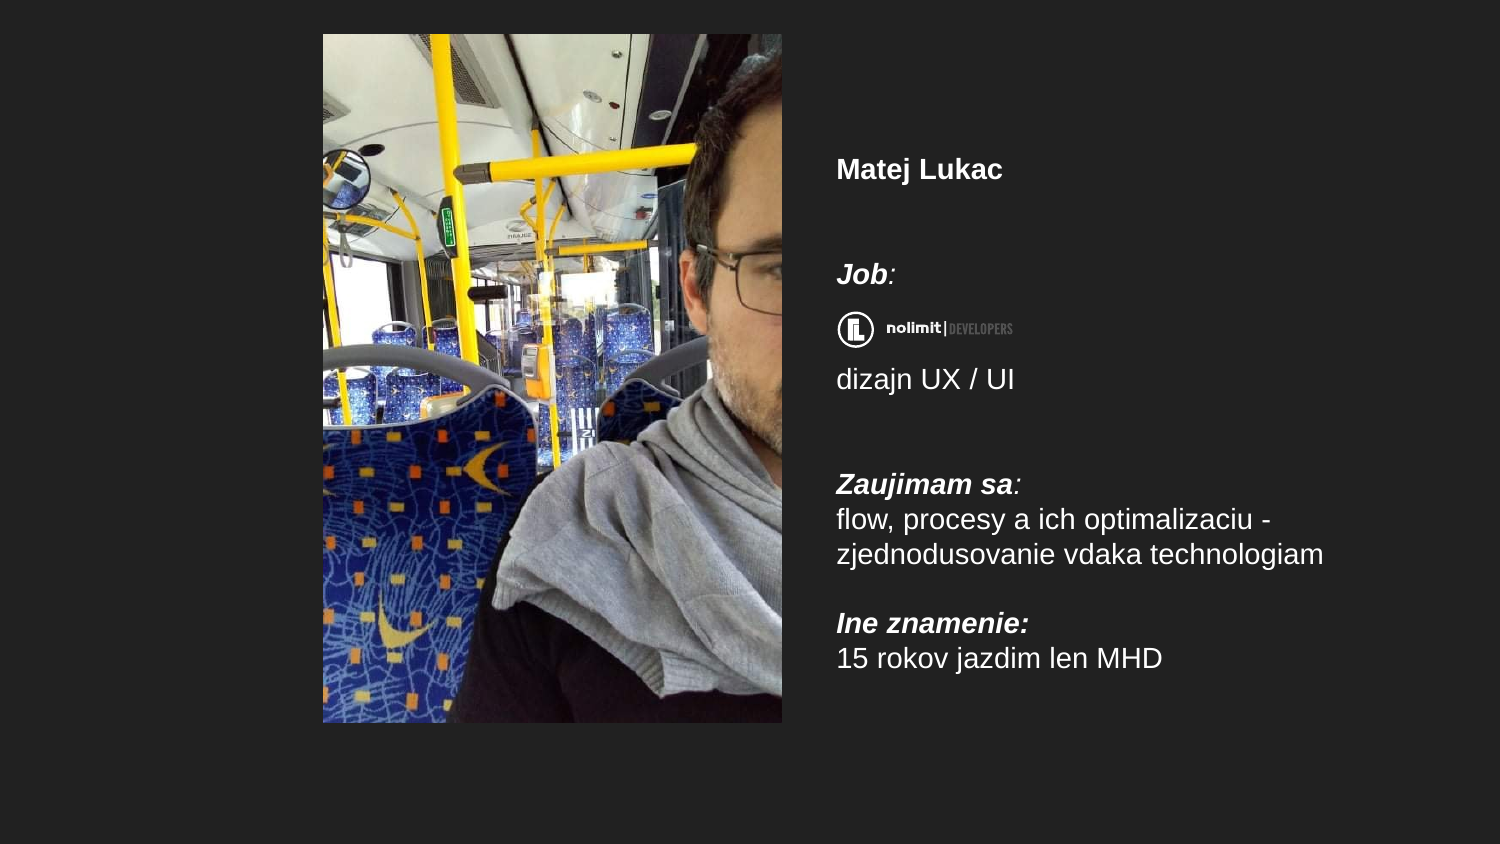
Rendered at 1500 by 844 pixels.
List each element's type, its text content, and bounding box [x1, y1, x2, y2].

picture [322, 33, 782, 723]
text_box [837, 311, 1013, 349]
text_box Matej Lukac Job: dizajn UX / UI Zaujimam sa: flow, procesy a ich optimalizaciu - zjednodusovanie vdaka technologiam Ine znamenie: 15 rokov jazdim len MHD [821, 135, 1427, 561]
